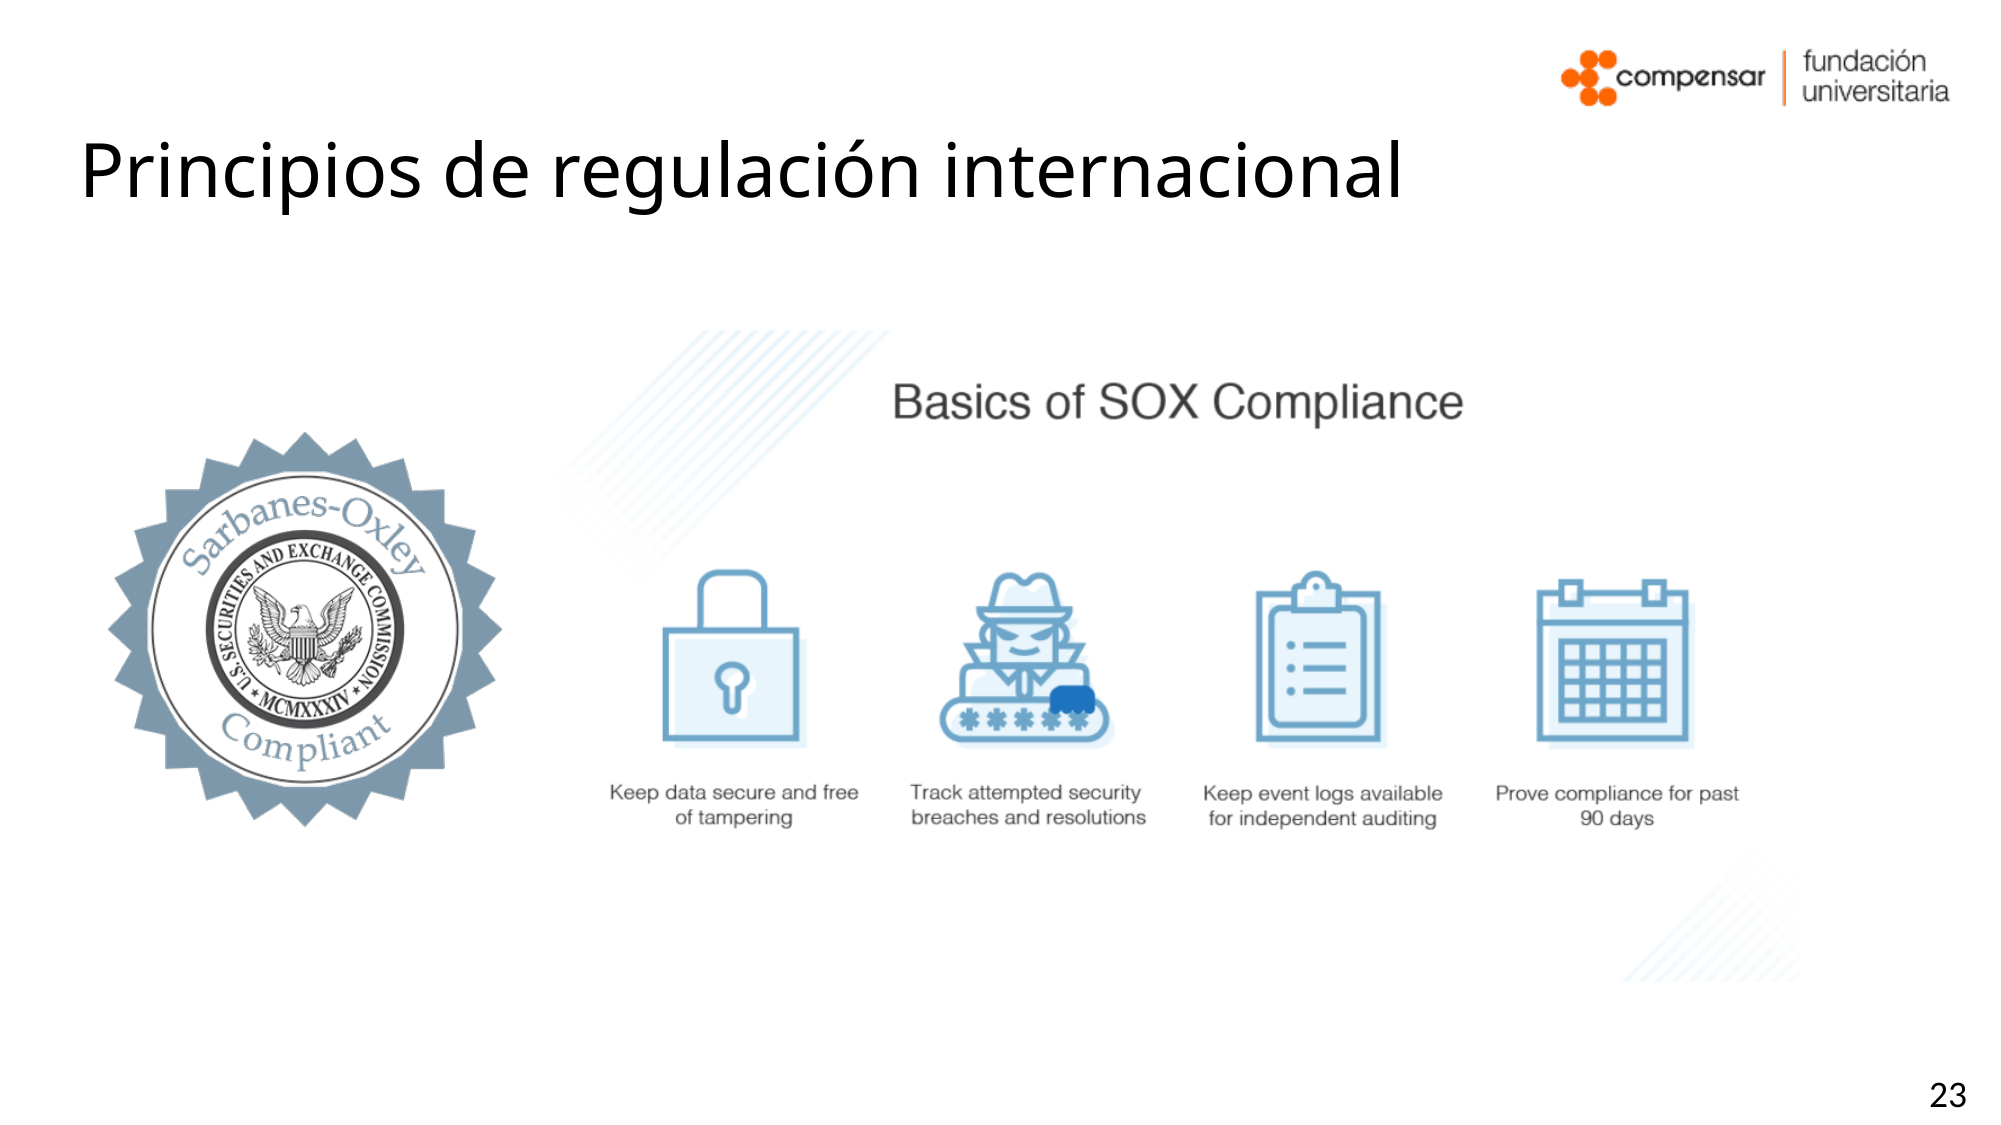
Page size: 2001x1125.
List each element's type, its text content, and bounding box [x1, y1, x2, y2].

text_box [163, 290, 1947, 1001]
title Principios de regulación internacional [64, 124, 1561, 222]
slide_number 23 [1907, 1056, 2000, 1103]
picture [1543, 32, 1971, 125]
picture [108, 432, 502, 830]
picture [556, 330, 1800, 982]
